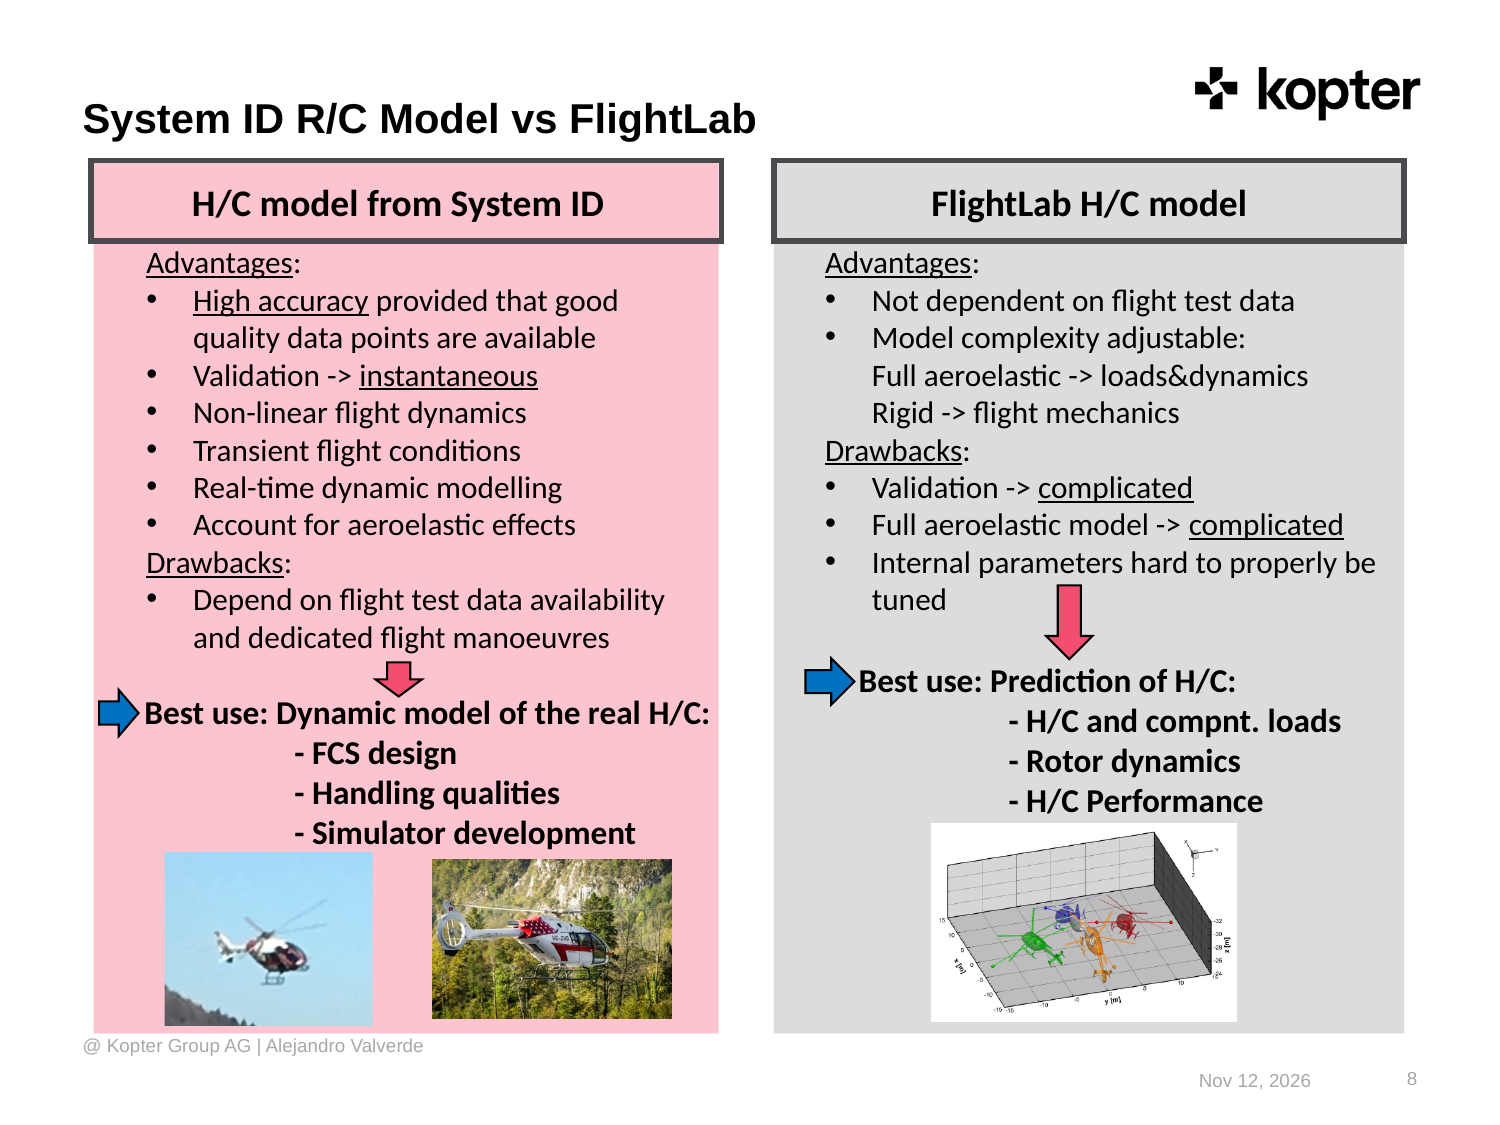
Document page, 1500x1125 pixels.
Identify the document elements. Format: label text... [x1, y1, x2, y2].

text_box Best use: Prediction of H/C: - H/C and compnt. loads - Rotor dynamics - H/C Performance [843, 652, 1375, 827]
picture [432, 859, 672, 1019]
slide_number 8 [1328, 1067, 1418, 1097]
text_box [356, 859, 720, 1034]
text_box Best use: Dynamic model of the real H/C: - FCS design - Handling qualities - Simulator development [129, 683, 758, 859]
text_box [773, 159, 1405, 242]
text_box [412, 242, 720, 683]
picture [1194, 66, 1421, 121]
text_box [98, 687, 140, 739]
list @ Kopter Group AG | Alejandro Valverde [82, 1033, 703, 1063]
text_box Advantages: Not dependent on flight test data Model complexity adjustable: Full aeroelastic -> loads&dynamics Rigid -> flight mechanics Drawbacks: Validation -> complicated Full aeroelastic model -> complicated Internal parameters hard to properly be tuned [810, 235, 1457, 662]
title System ID R/C Model vs FlightLab [82, 64, 1153, 142]
text_box [372, 661, 425, 698]
text_box [804, 655, 856, 708]
text_box Advantages: High accuracy provided that good quality data points are available Validation -> instantaneous Non-linear flight dynamics Transient flight conditions Real-time dynamic modelling Account for aeroelastic effects Drawbacks: Depend on flight test data availability and dedicated flight manoeuvres [131, 242, 688, 662]
slide_number 2-Mar-18 [1181, 1069, 1329, 1099]
picture [164, 834, 373, 1043]
text_box [90, 159, 722, 242]
text_box [93, 242, 386, 1034]
picture [931, 823, 1237, 1022]
text_box [773, 242, 1405, 1034]
text_box [1043, 584, 1095, 652]
